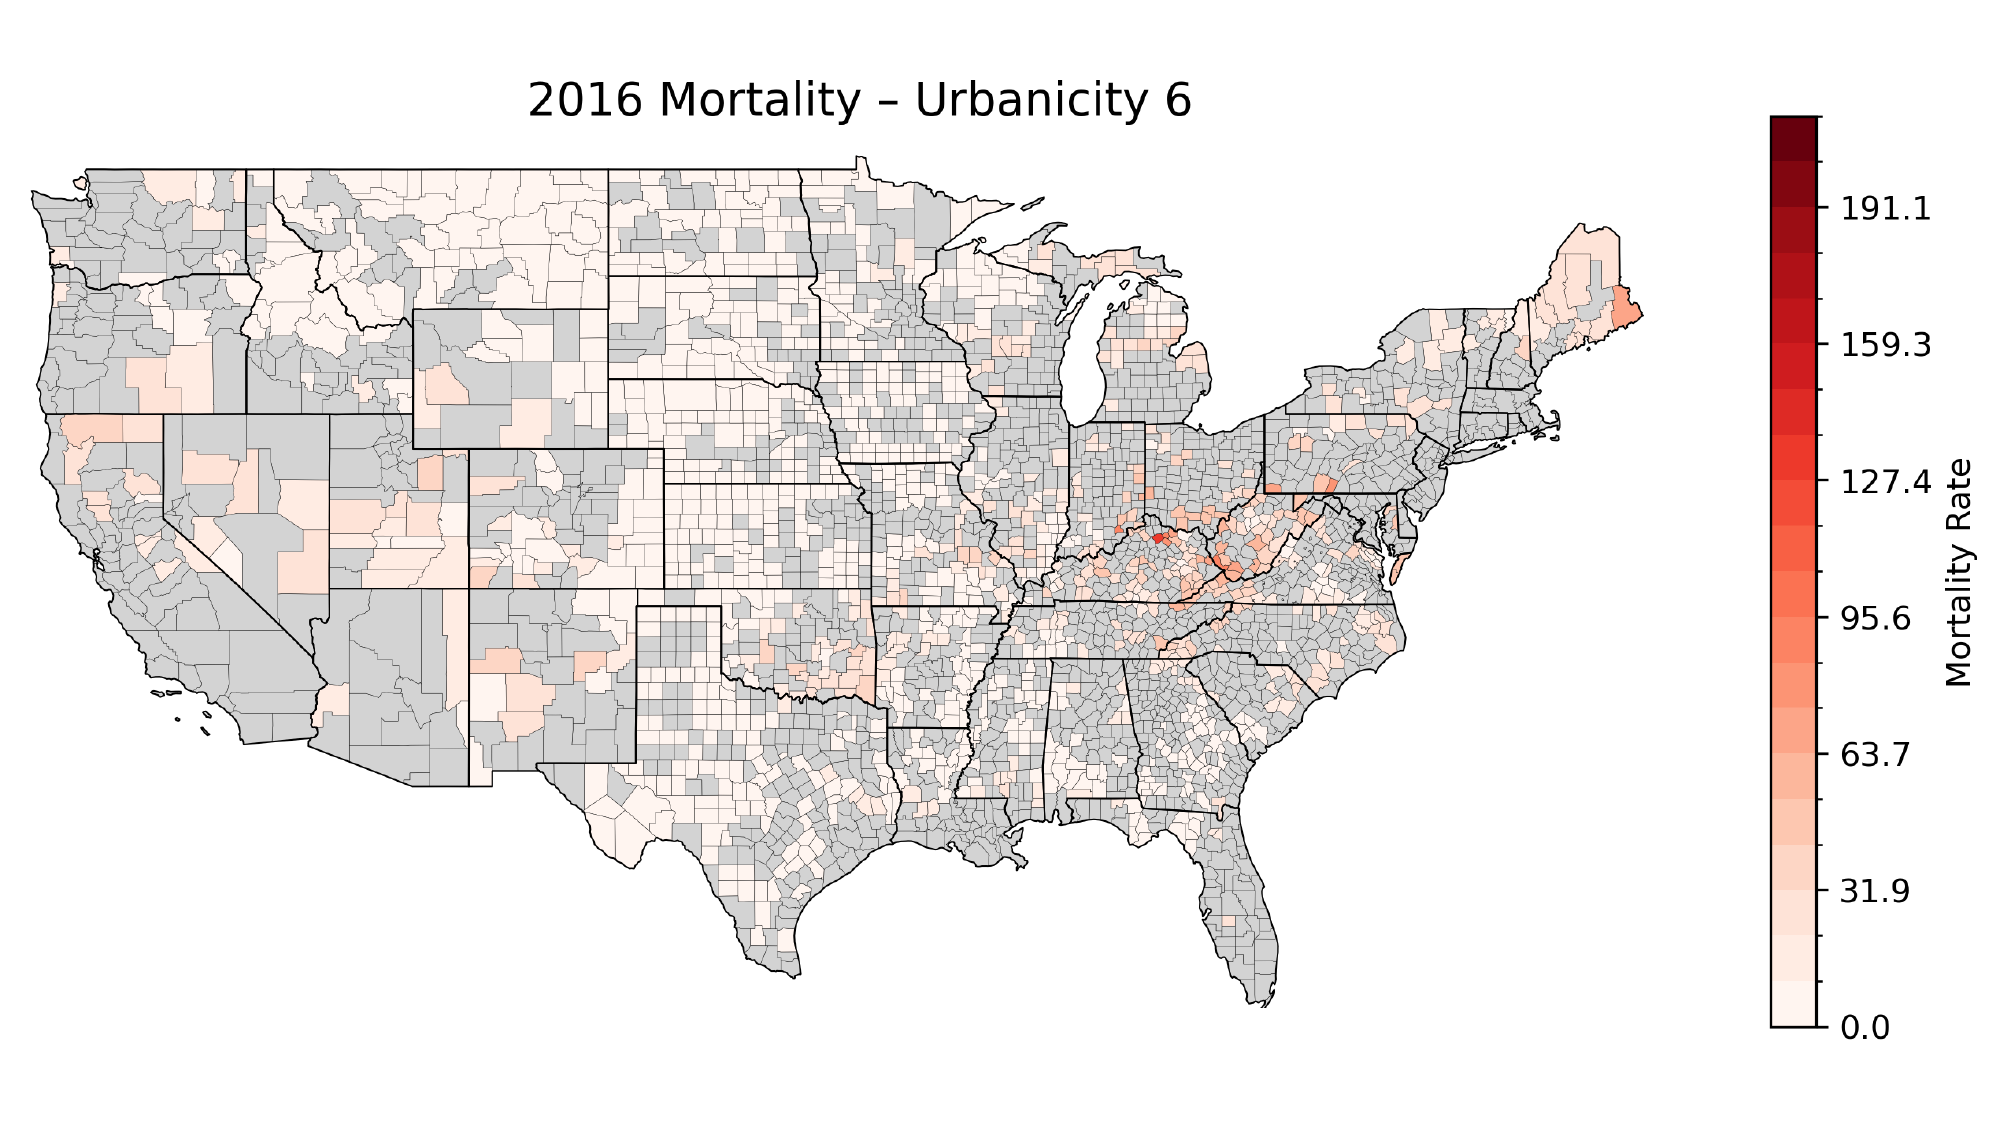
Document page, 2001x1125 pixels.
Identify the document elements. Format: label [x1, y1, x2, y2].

picture [0, 56, 2000, 1069]
